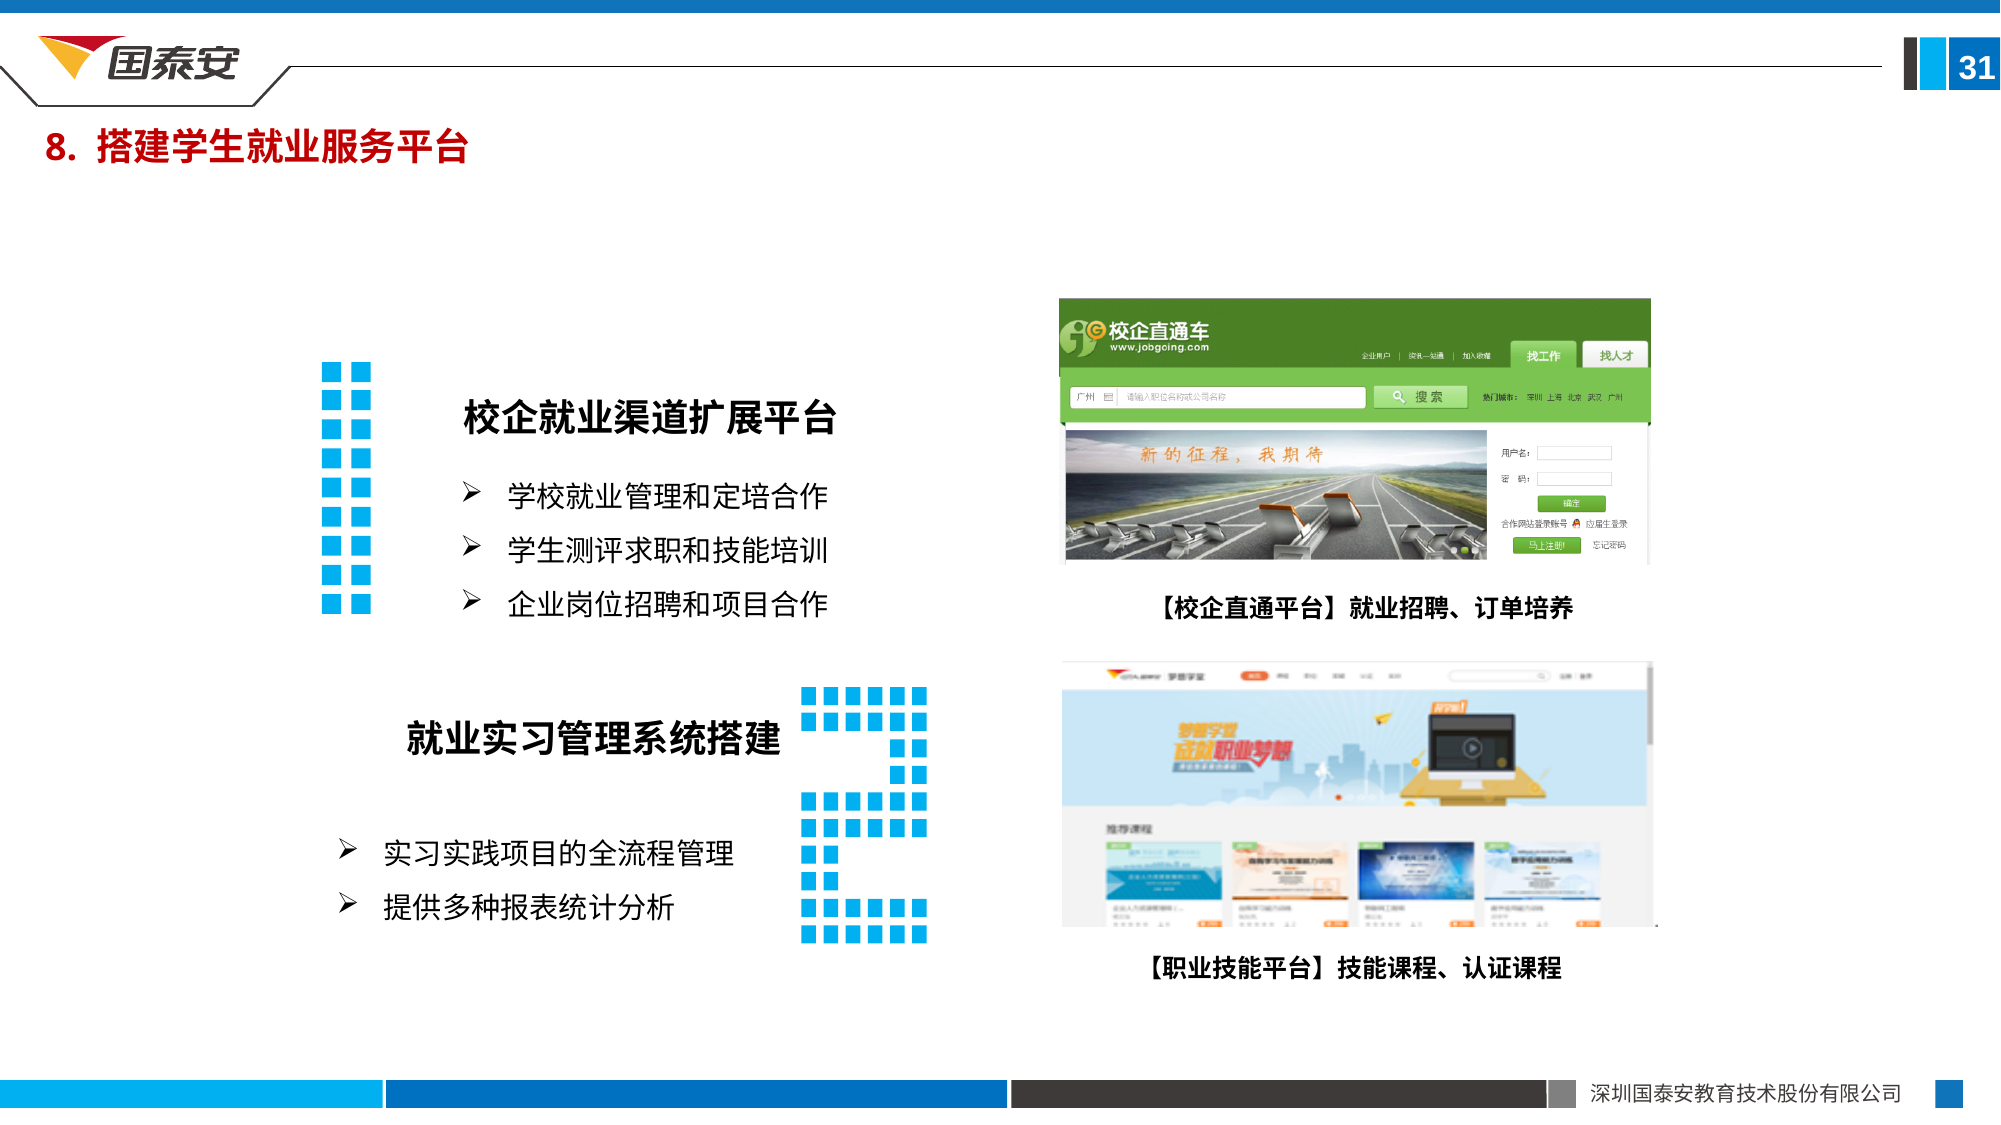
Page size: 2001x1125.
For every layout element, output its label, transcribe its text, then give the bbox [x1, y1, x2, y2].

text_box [321, 362, 927, 944]
text_box 8. 搭建学生就业服务平台 [30, 115, 486, 176]
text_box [321, 298, 1667, 991]
text_box 31 [1944, 38, 2000, 94]
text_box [0, 66, 290, 106]
